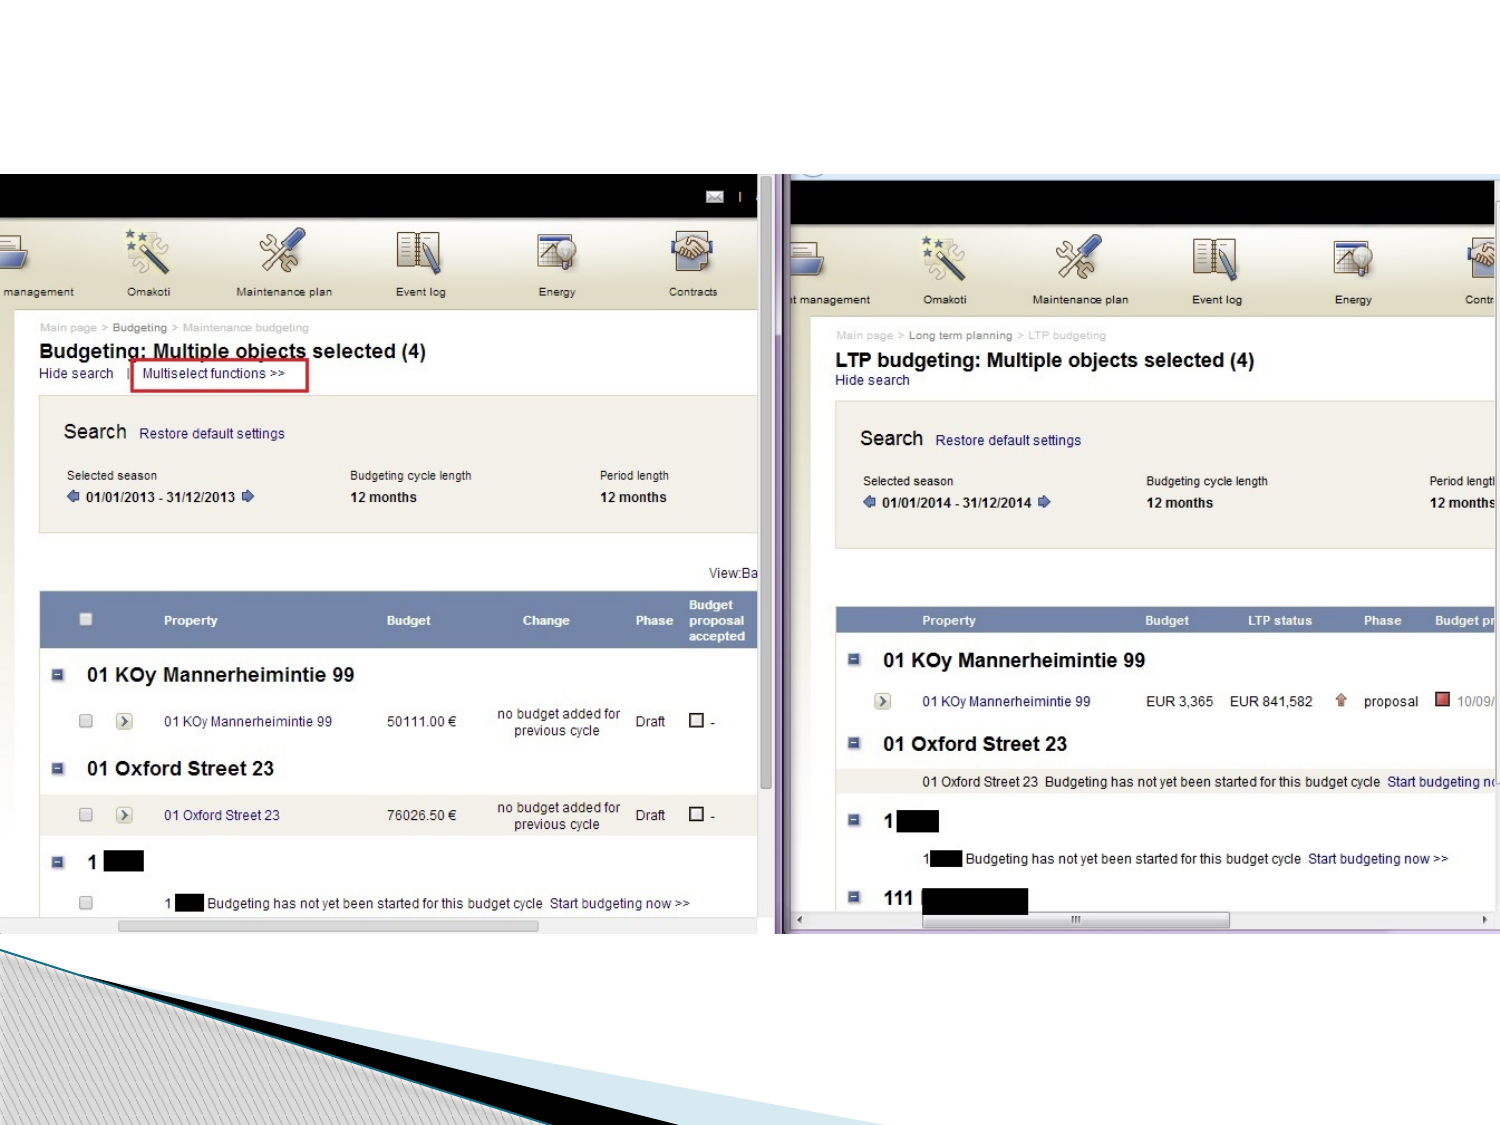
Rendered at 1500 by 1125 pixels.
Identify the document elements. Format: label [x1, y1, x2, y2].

picture [0, 174, 1500, 935]
